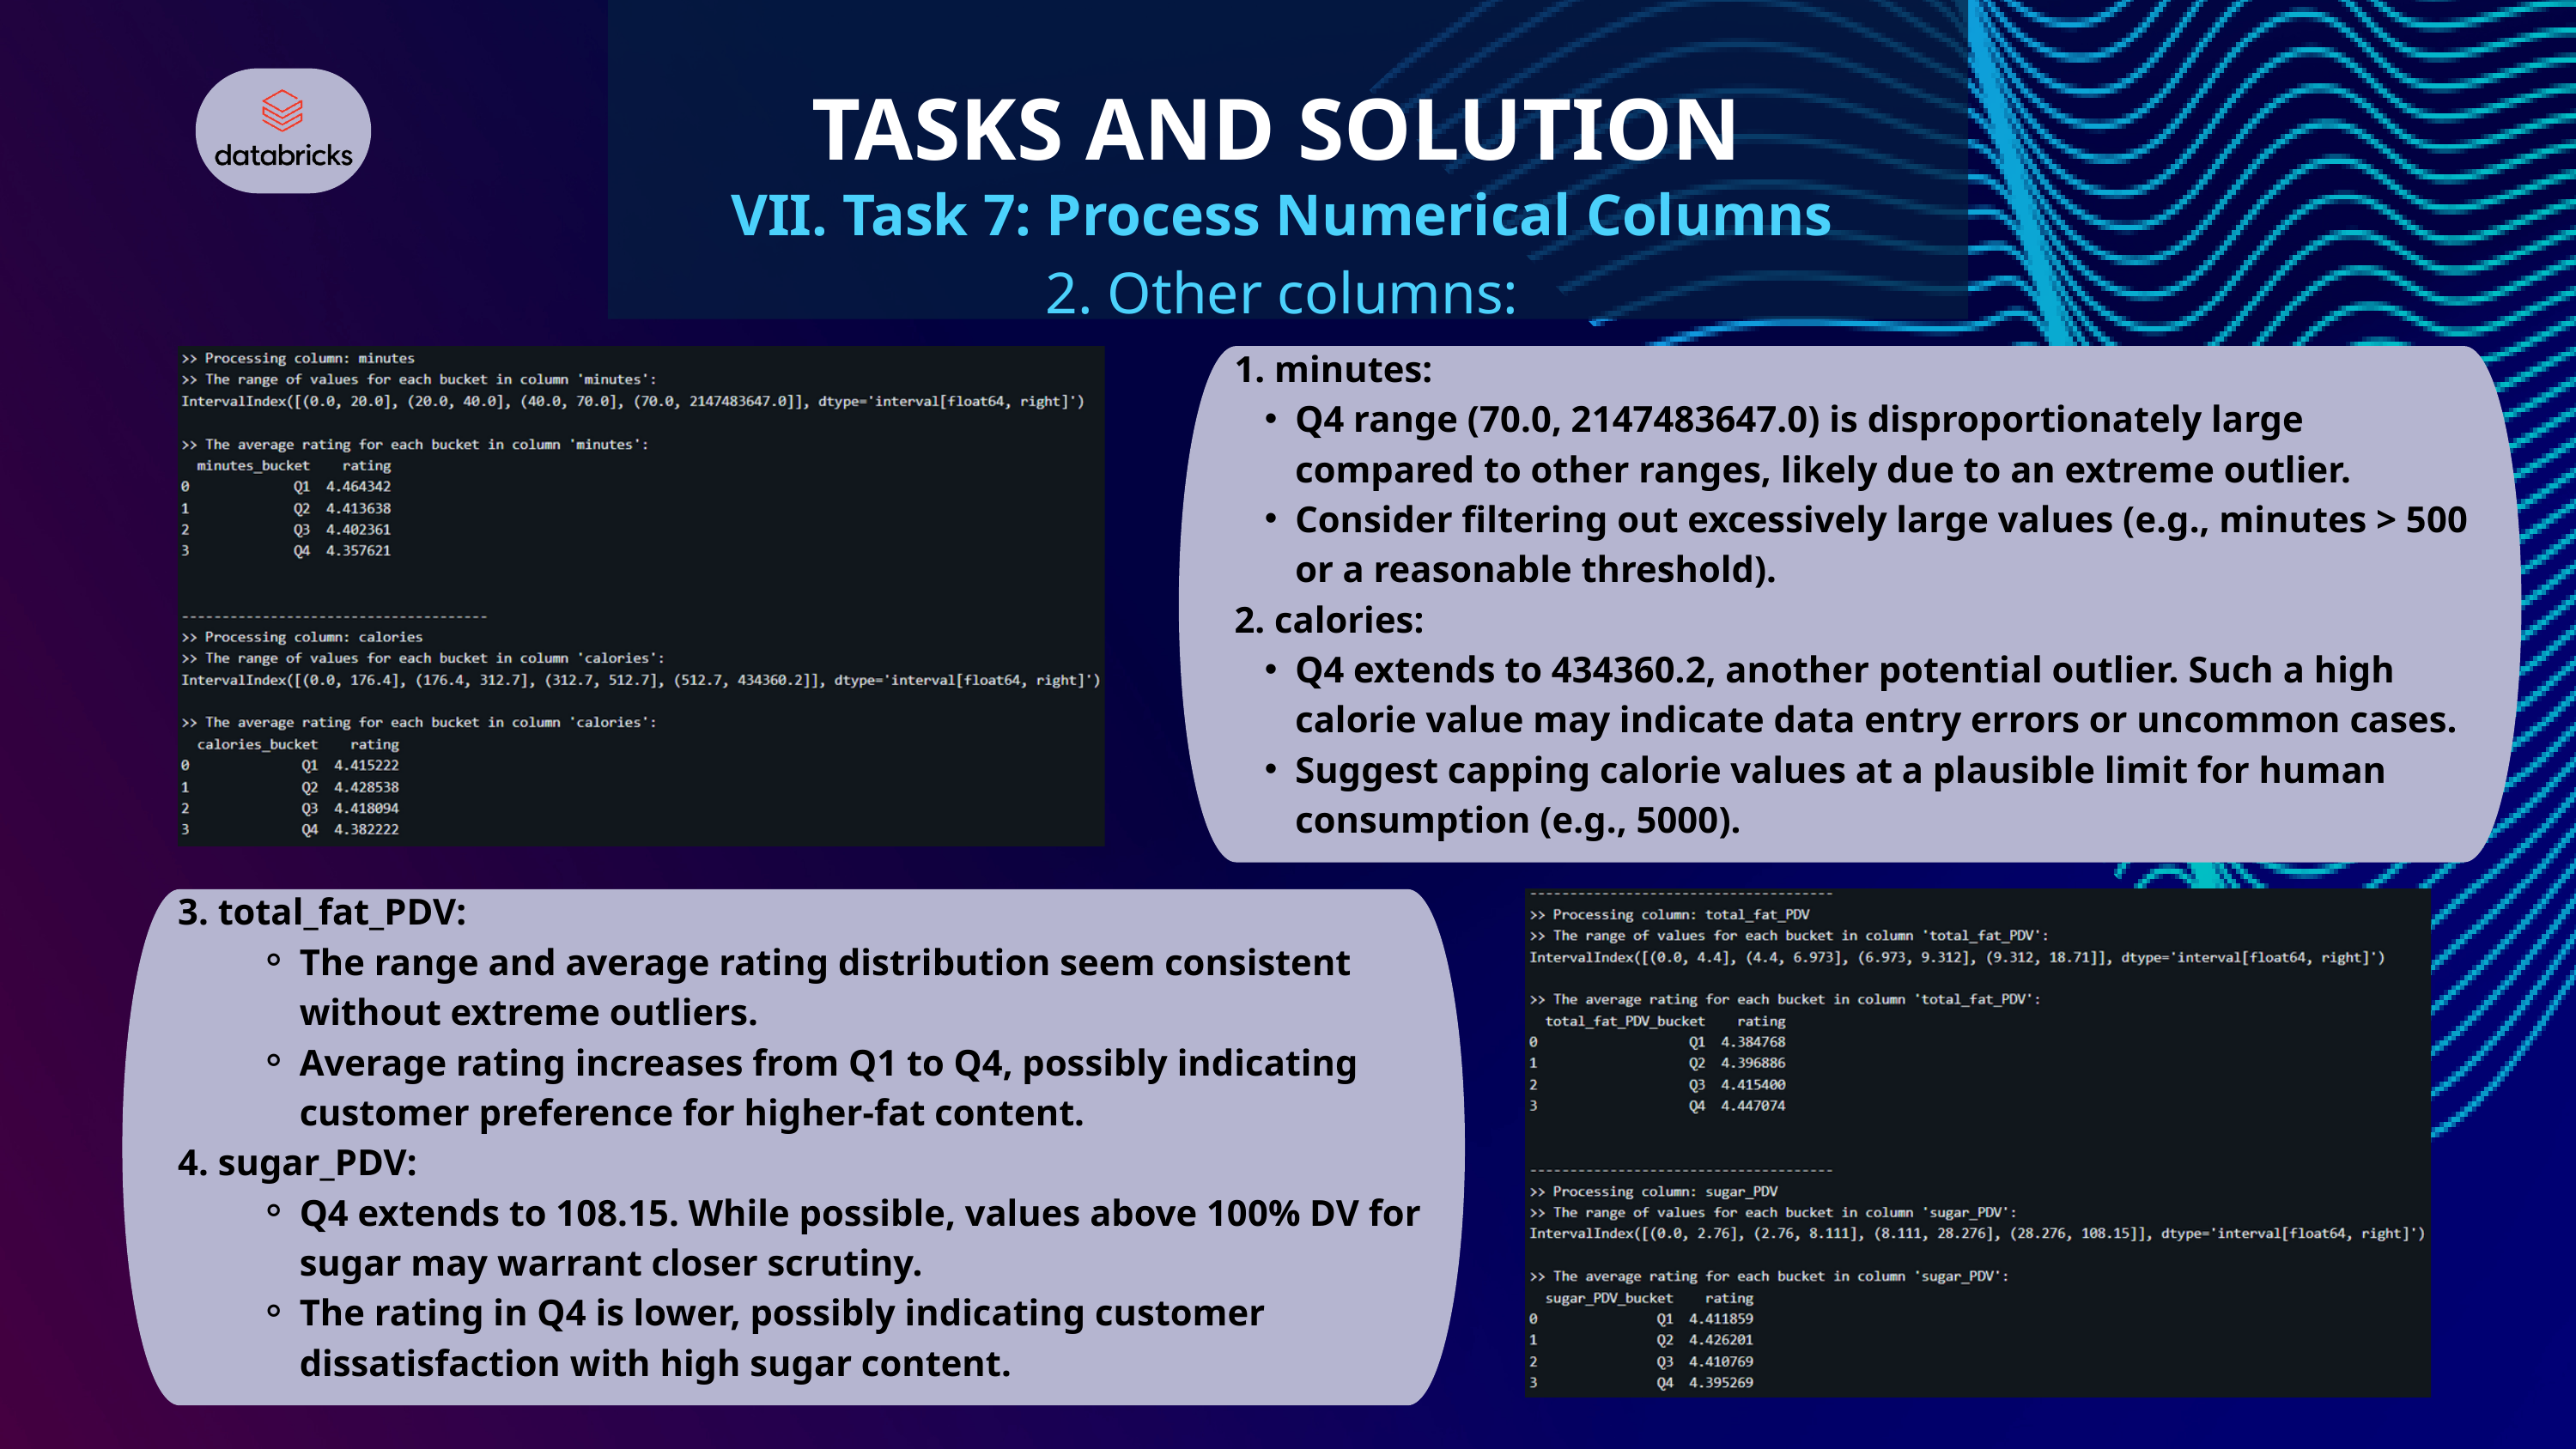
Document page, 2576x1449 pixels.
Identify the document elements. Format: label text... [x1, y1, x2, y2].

text_box [0, 0, 2576, 1449]
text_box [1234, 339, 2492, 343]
text_box [177, 346, 1105, 847]
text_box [1178, 345, 2522, 863]
text_box 3. total_fat_PDV: The range and average rating distribution seem consistent without extreme outliers. Average rating increases from Q1 to Q4, possibly indicating customer preference for higher-fat content. 4. sugar_PDV: Q4 extends to 108.15. While possible, values above 100% DV for sugar may warrant closer scrutiny. The rating in Q4 is lower, possibly indicating customer dissatisfaction with high sugar content. [178, 882, 1436, 887]
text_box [122, 888, 1466, 1406]
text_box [607, 0, 1969, 319]
text_box [1912, 0, 2576, 1249]
text_box [1525, 888, 2432, 1398]
text_box VII. Task 7: Process Numerical Columns 2. Other columns: [652, 329, 1912, 403]
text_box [195, 68, 372, 194]
